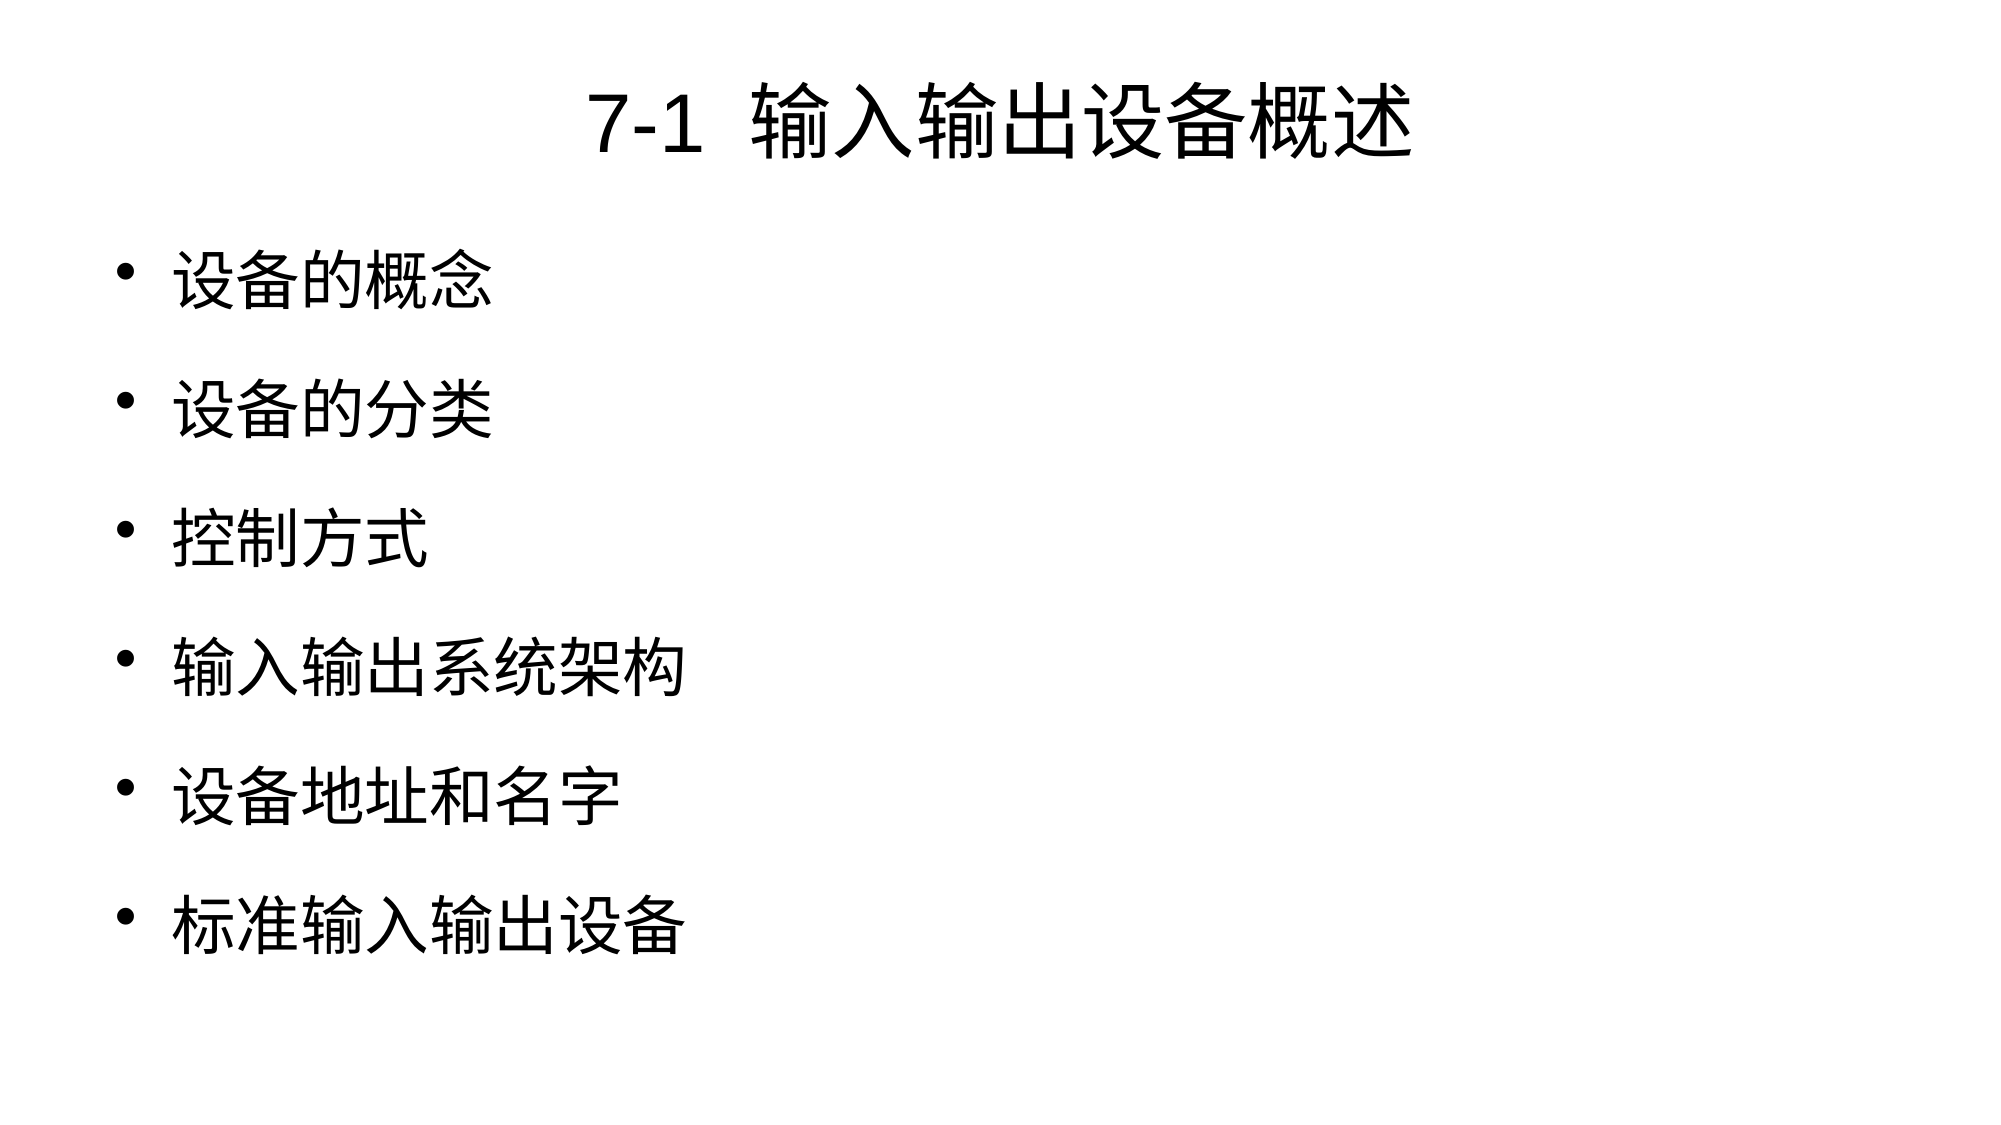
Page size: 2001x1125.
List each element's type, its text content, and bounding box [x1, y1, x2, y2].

list 设备的概念 设备的分类 控制方式 输入输出系统架构 设备地址和名字 标准输入输出设备 [99, 193, 1901, 1006]
title 7-1 输入输出设备概述 [99, 44, 1901, 193]
